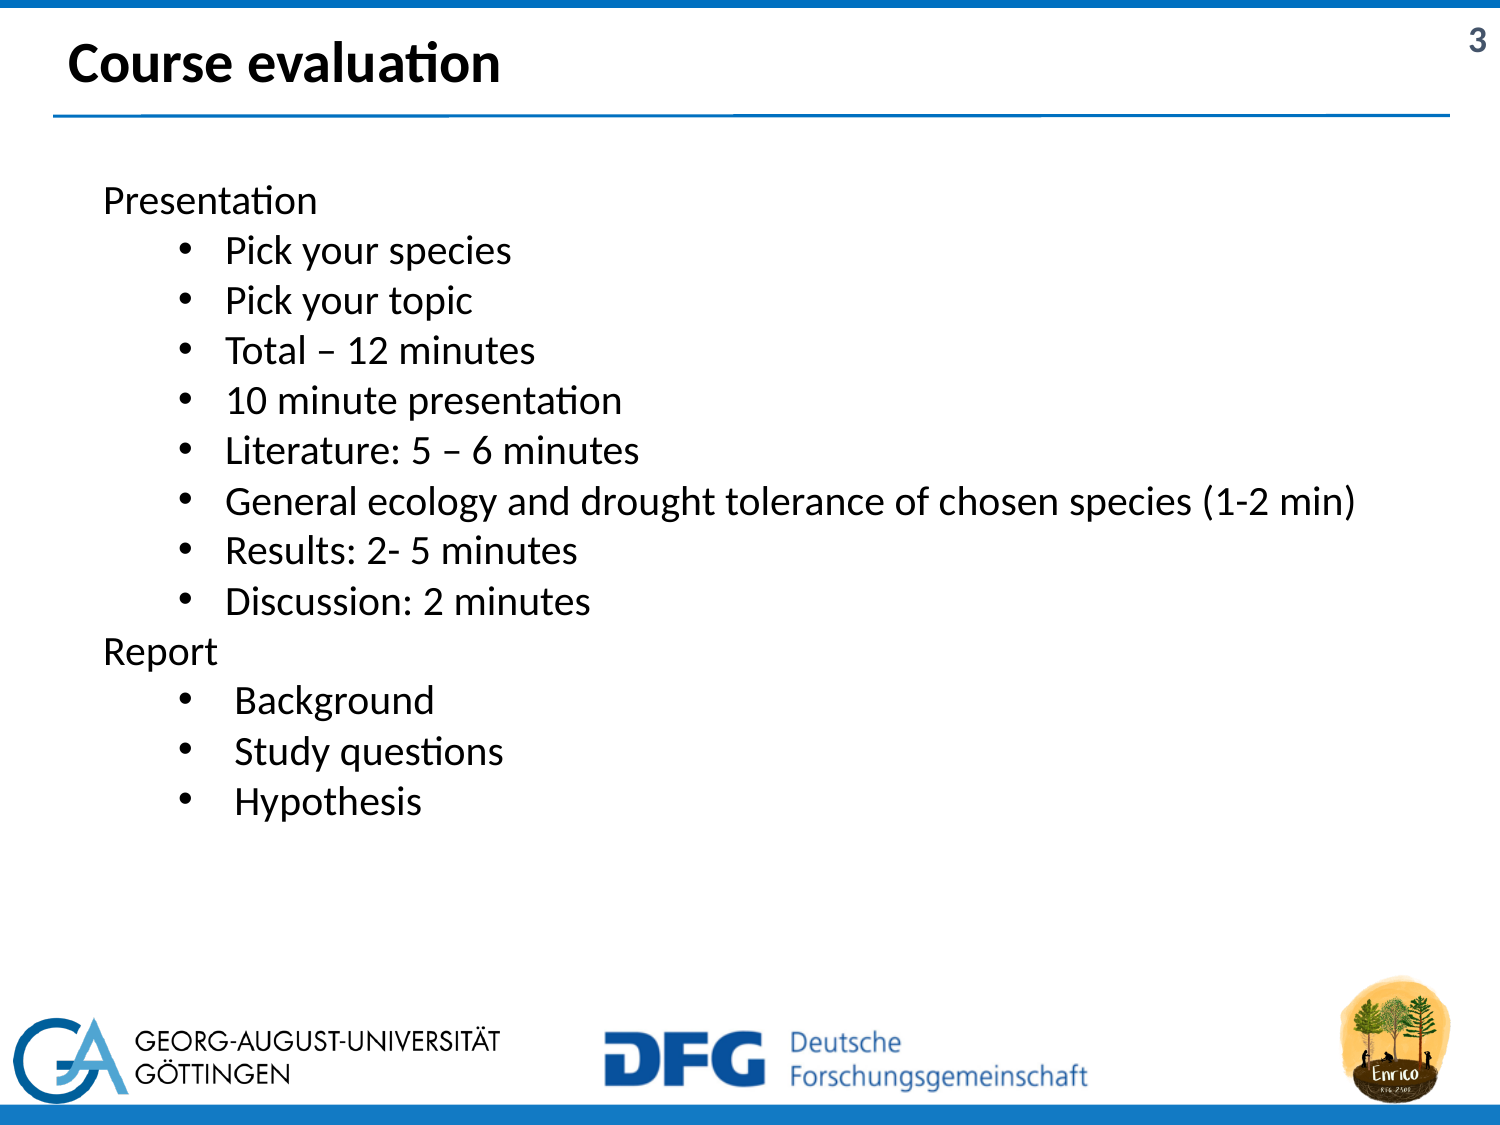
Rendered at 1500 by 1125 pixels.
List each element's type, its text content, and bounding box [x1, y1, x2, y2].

slide_number 3 [1164, 8, 1500, 68]
text_box Presentation Pick your species Pick your topic Total – 12 minutes 10 minute presentation Literature: 5 – 6 minutes General ecology and drought tolerance of chosen species (1-2 min) Results: 2- 5 minutes Discussion: 2 minutes Report Background Study questions Hypothesis [88, 165, 1373, 981]
picture [13, 1017, 500, 1104]
picture [603, 1028, 1090, 1094]
title Course evaluation [53, 11, 1090, 115]
picture [1338, 974, 1451, 1104]
